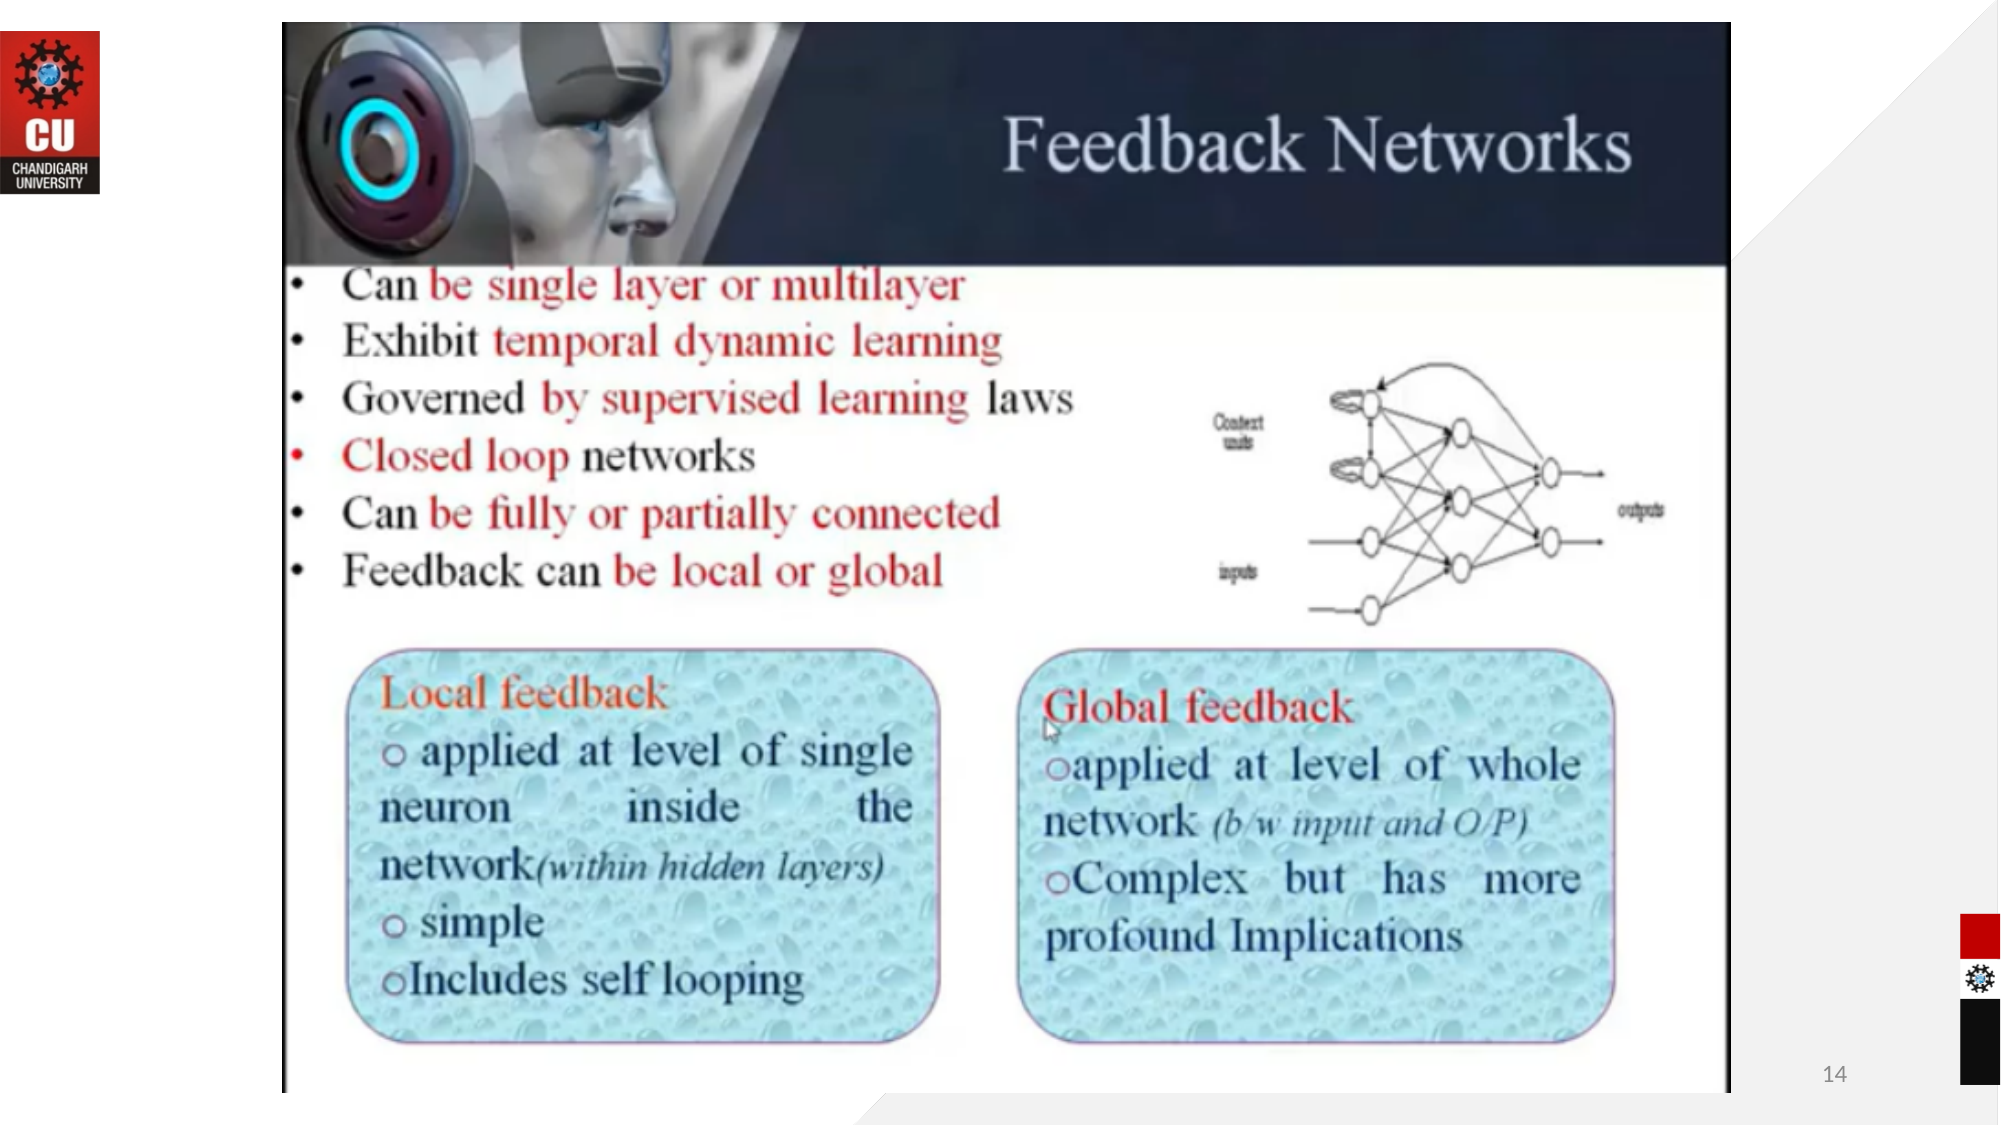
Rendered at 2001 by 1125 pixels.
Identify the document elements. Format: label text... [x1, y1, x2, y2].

picture [0, 0, 2001, 1125]
slide_number 14 [1412, 1042, 1863, 1103]
